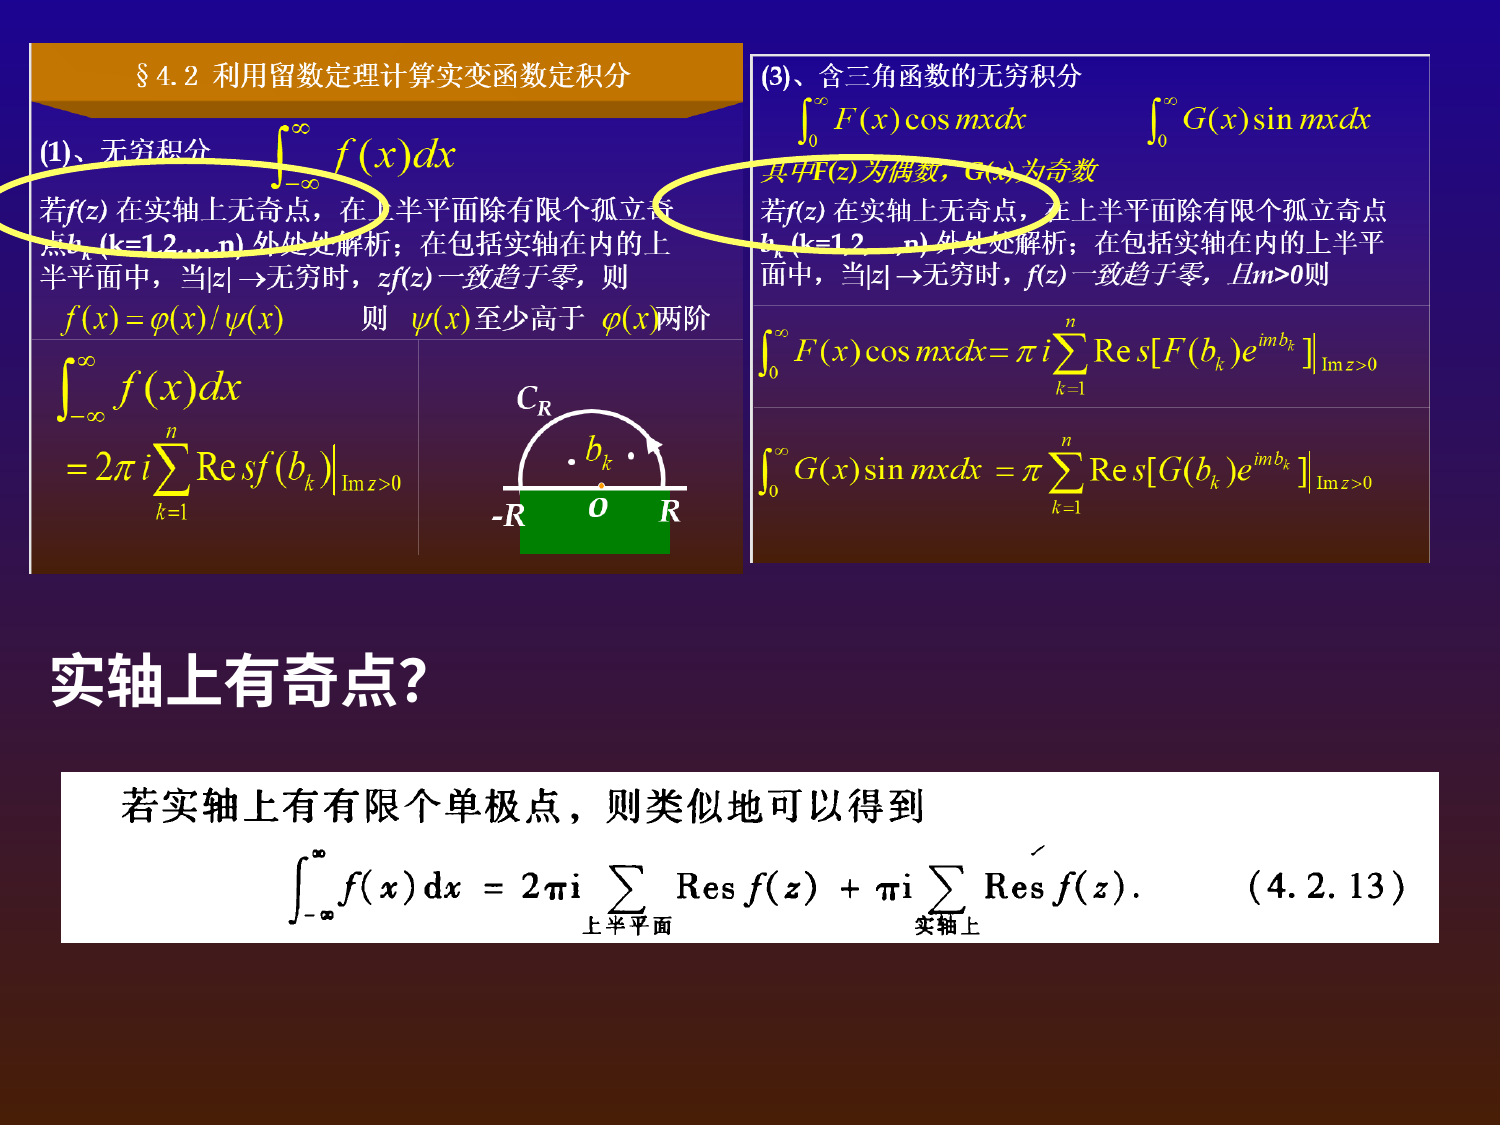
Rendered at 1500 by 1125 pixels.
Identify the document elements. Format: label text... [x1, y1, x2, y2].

picture [61, 772, 1439, 944]
text_box [0, 178, 29, 238]
text_box [743, 164, 749, 245]
picture [749, 54, 1430, 563]
picture [29, 43, 743, 574]
text_box 实轴上有奇点？ [33, 636, 1168, 723]
